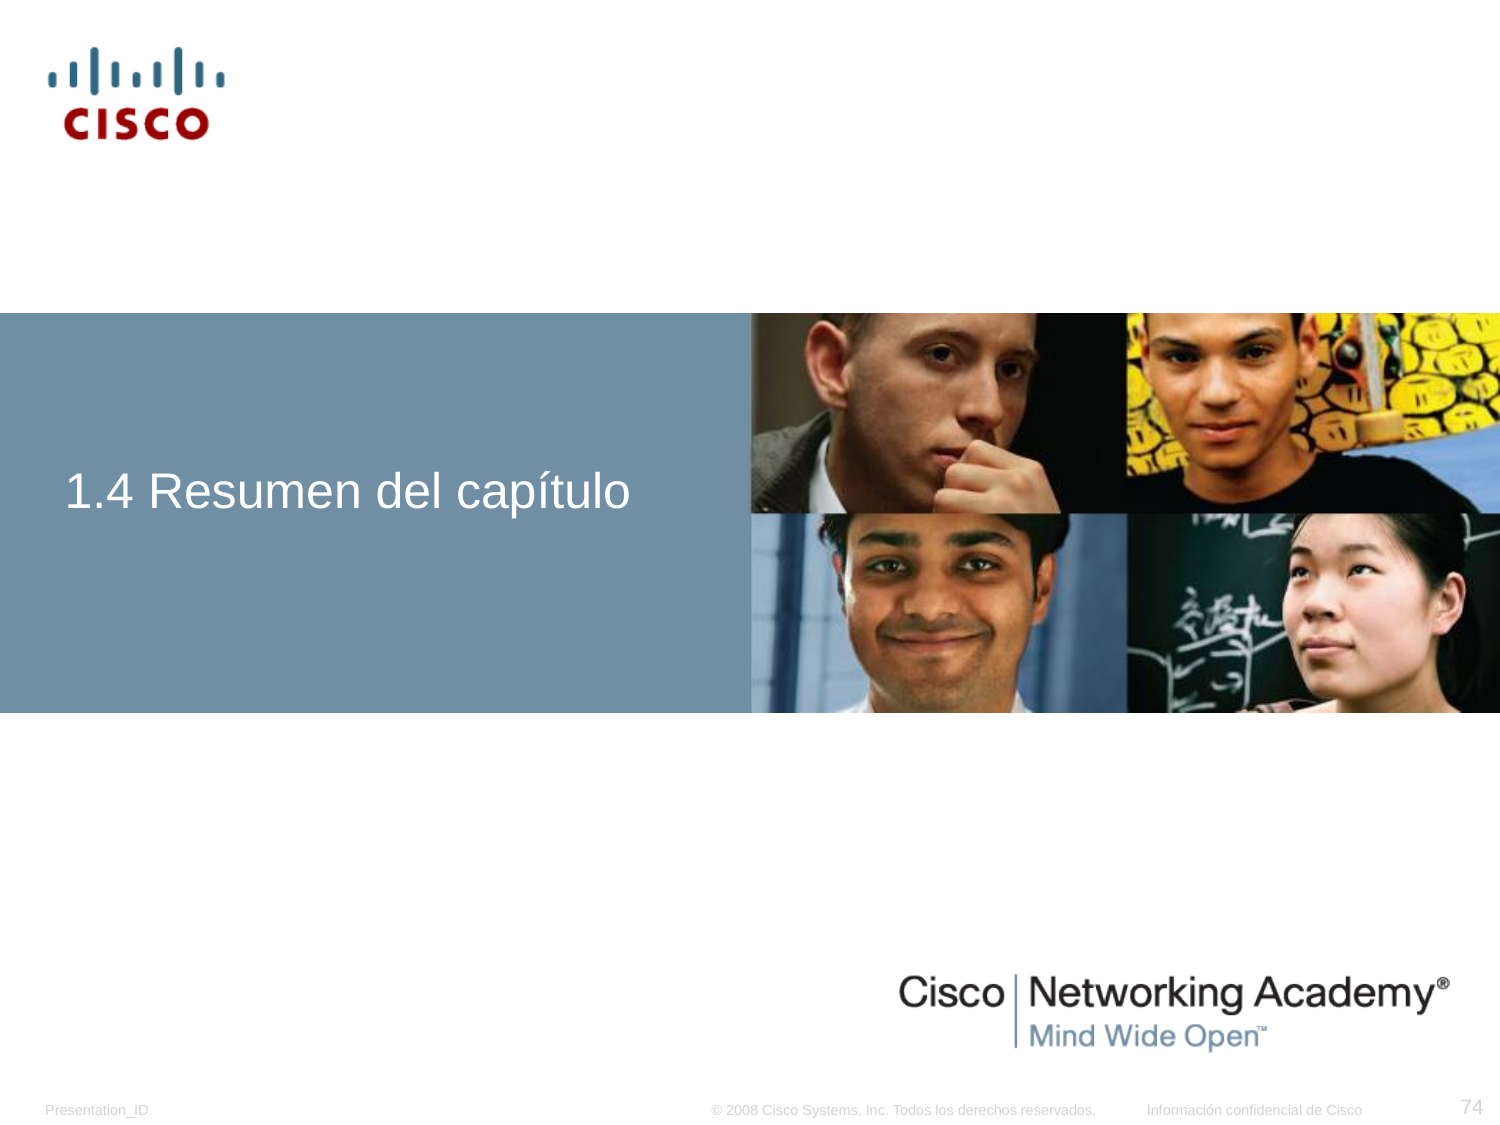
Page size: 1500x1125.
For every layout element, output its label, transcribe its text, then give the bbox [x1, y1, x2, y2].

title 1.4 Resumen del capítulo [51, 371, 684, 615]
picture [899, 974, 1450, 1053]
picture [0, 313, 1500, 713]
picture [40, 19, 233, 168]
